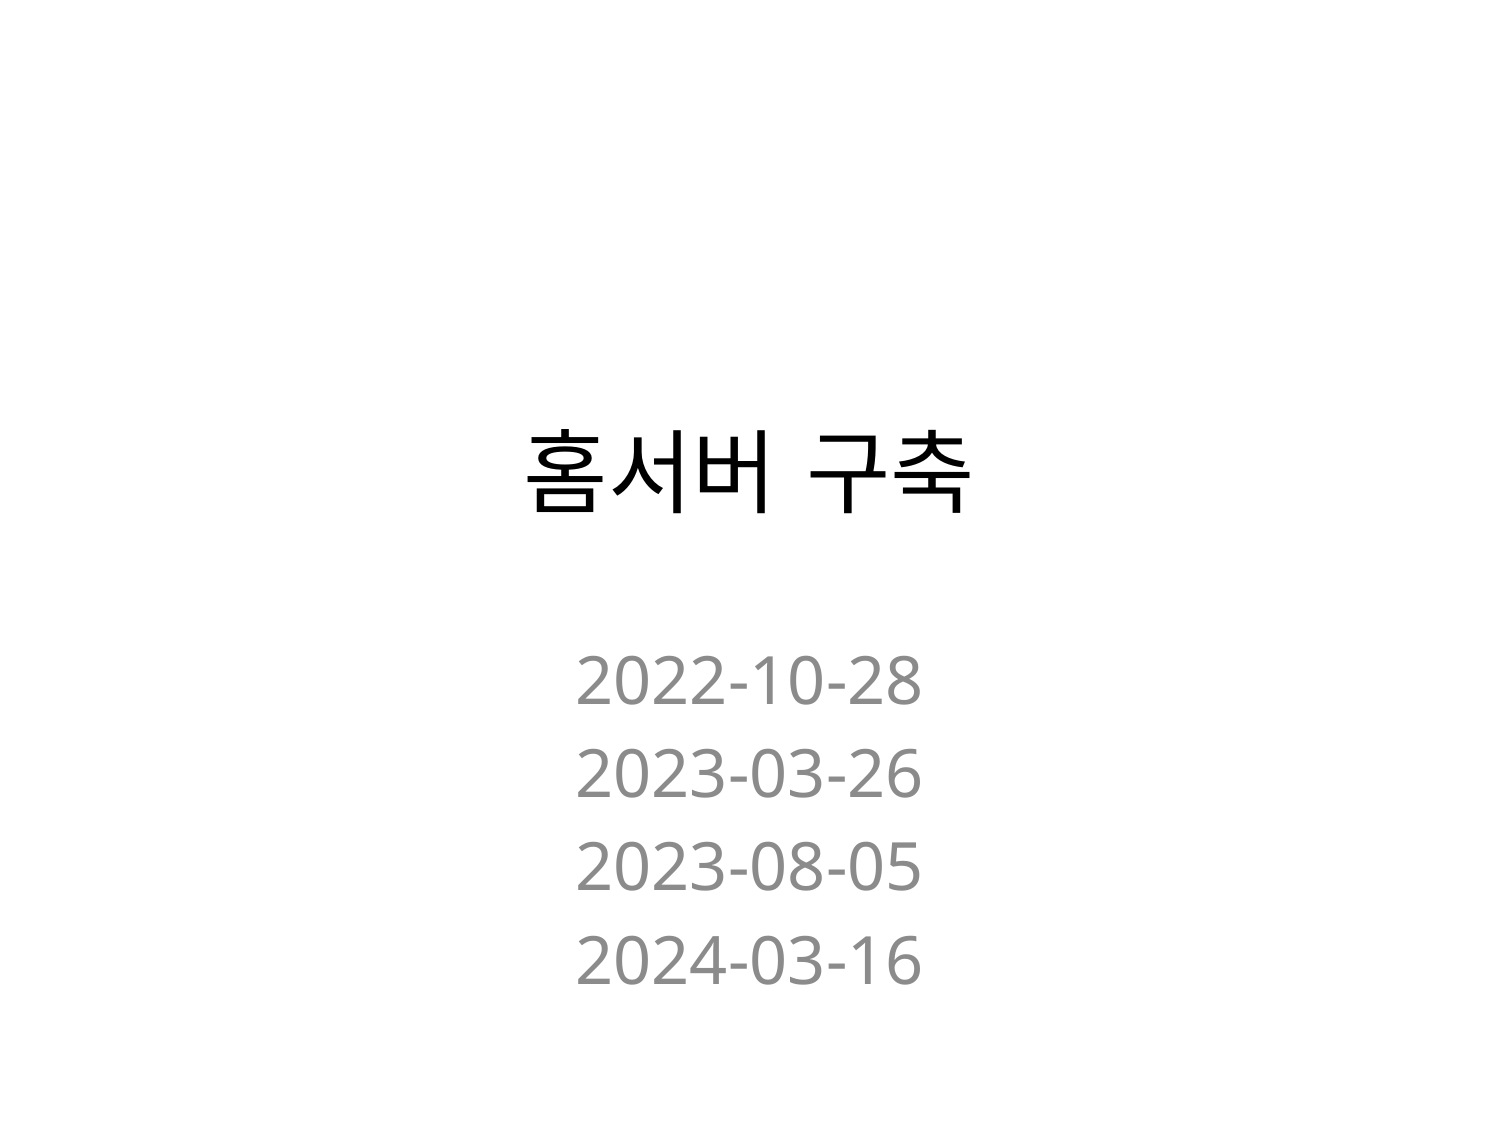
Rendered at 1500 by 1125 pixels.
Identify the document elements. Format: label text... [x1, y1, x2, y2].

subtitle 2022-10-28 2023-03-26 2023-08-05 2024-03-16 [225, 637, 1275, 925]
title 홈서버 구축 [112, 349, 1388, 591]
